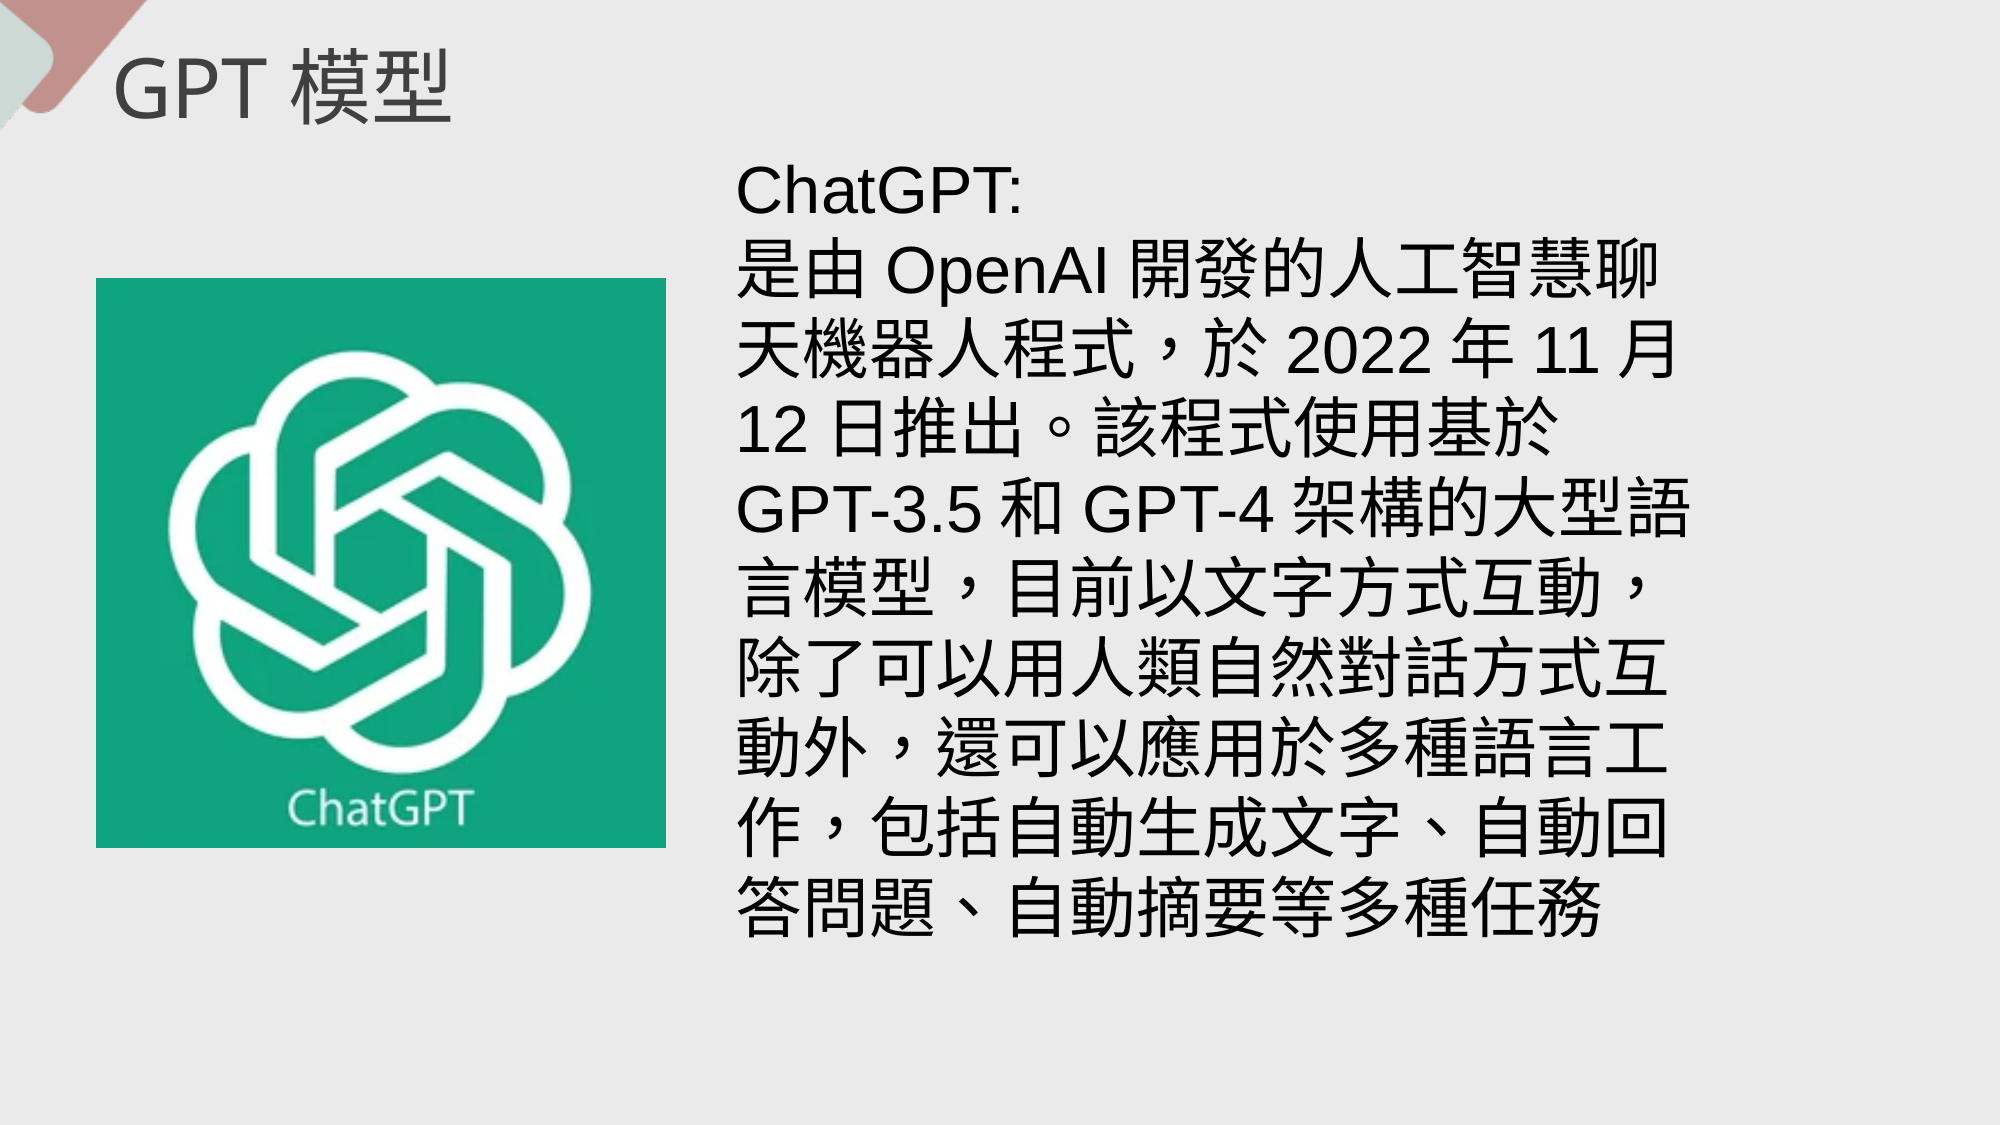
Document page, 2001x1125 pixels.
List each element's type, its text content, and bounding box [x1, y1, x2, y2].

text_box GPT模型 [96, 28, 622, 213]
picture [0, 0, 148, 131]
text_box ChatGPT: 是由OpenAI開發的人工智慧聊天機器人程式，於2022年11月12日推出。該程式使用基於GPT-3.5和GPT-4架構的大型語言模型，目前以文字方式互動，除了可以用人類自然對話方式互動外，還可以應用於多種語言工作，包括自動生成文字、自動回答問題、自動摘要等多種任務 [721, 139, 1721, 954]
picture [96, 278, 666, 848]
